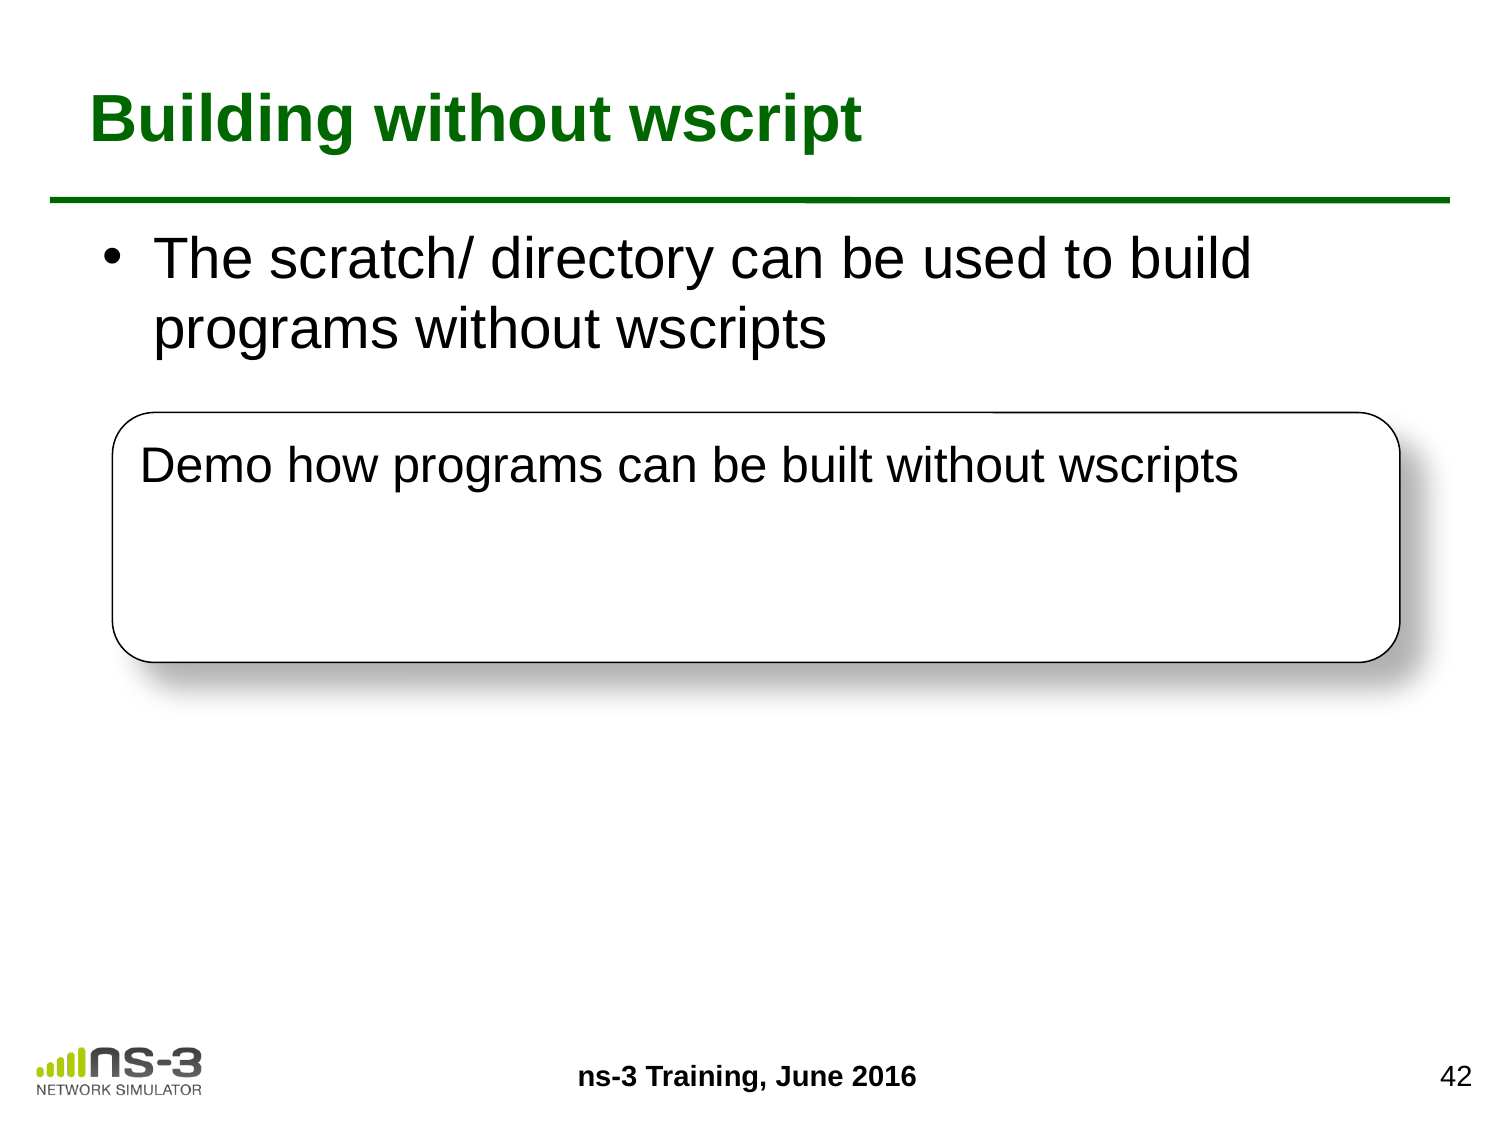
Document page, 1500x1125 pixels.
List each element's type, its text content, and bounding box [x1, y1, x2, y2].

footer ns-3 Training, June 2016 [512, 1049, 983, 1125]
title Building without wscript [74, 44, 1421, 186]
picture [24, 1017, 213, 1125]
list The scratch/ directory can be used to build programs without wscripts [87, 212, 1433, 1012]
slide_number 42 [1142, 1049, 1488, 1125]
slide_number 158 [130, 430, 1433, 700]
text_box Demo how programs can be built without wscripts [112, 412, 1400, 663]
